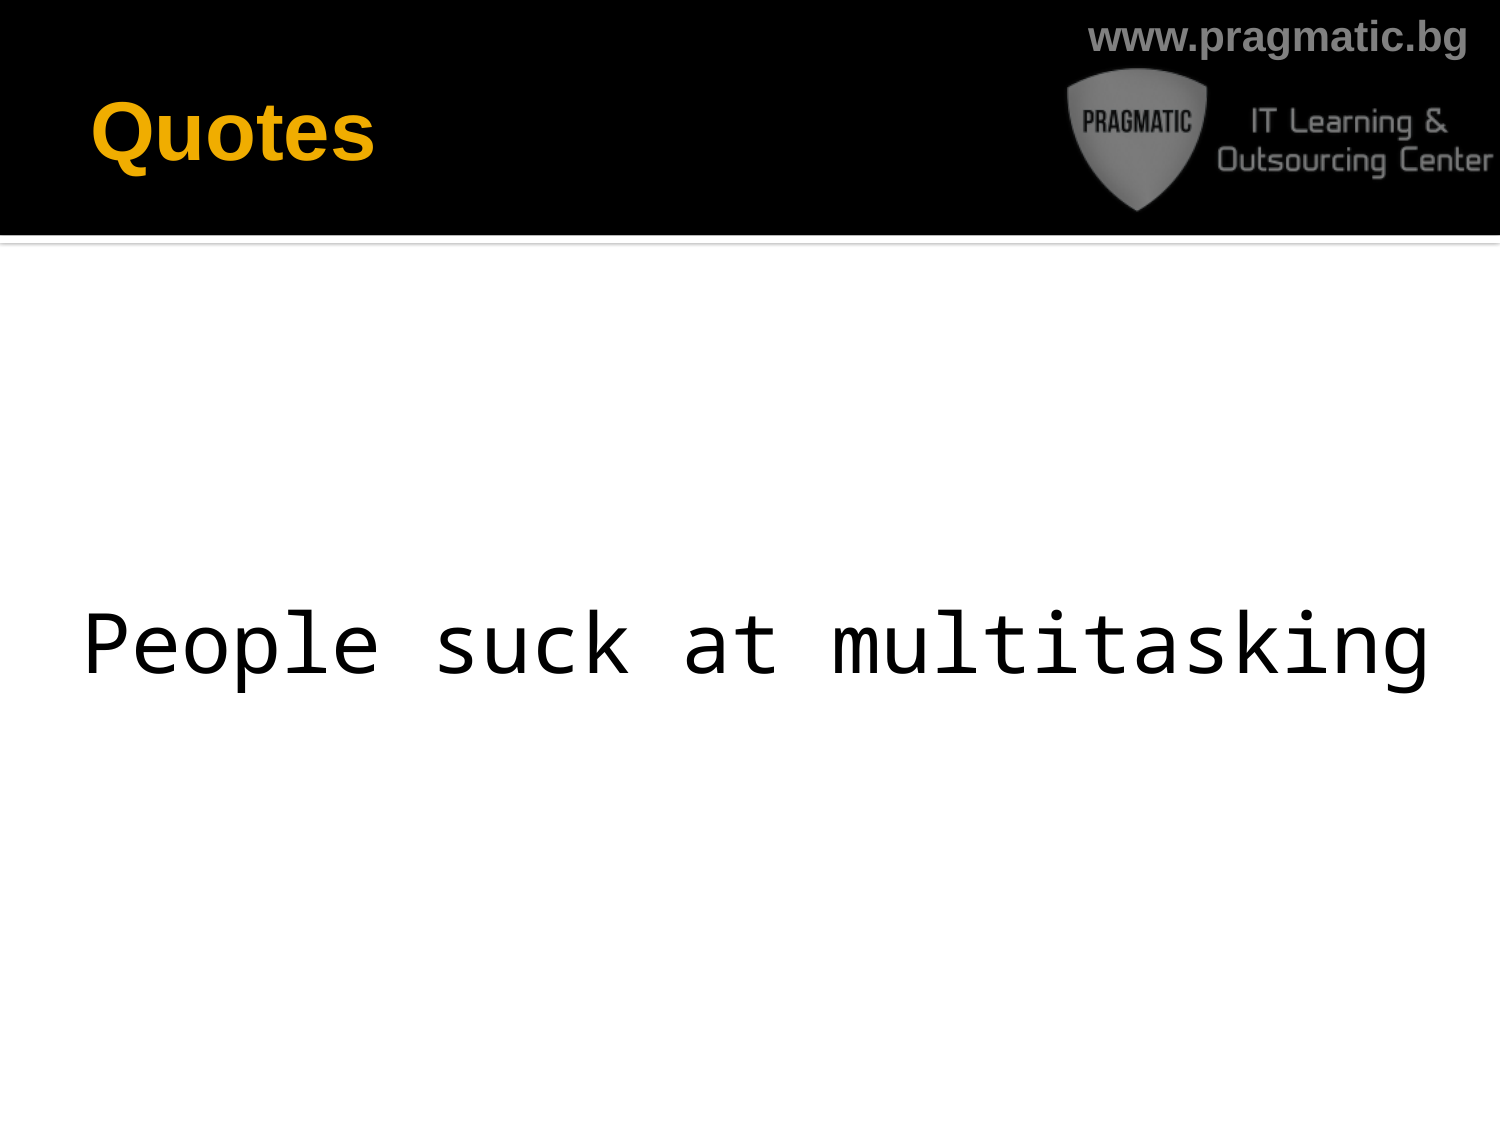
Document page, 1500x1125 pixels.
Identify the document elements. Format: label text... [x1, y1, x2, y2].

title Quotes [75, 24, 1063, 231]
picture [1063, 62, 1500, 217]
list People suck at multitasking [0, 249, 1500, 1125]
